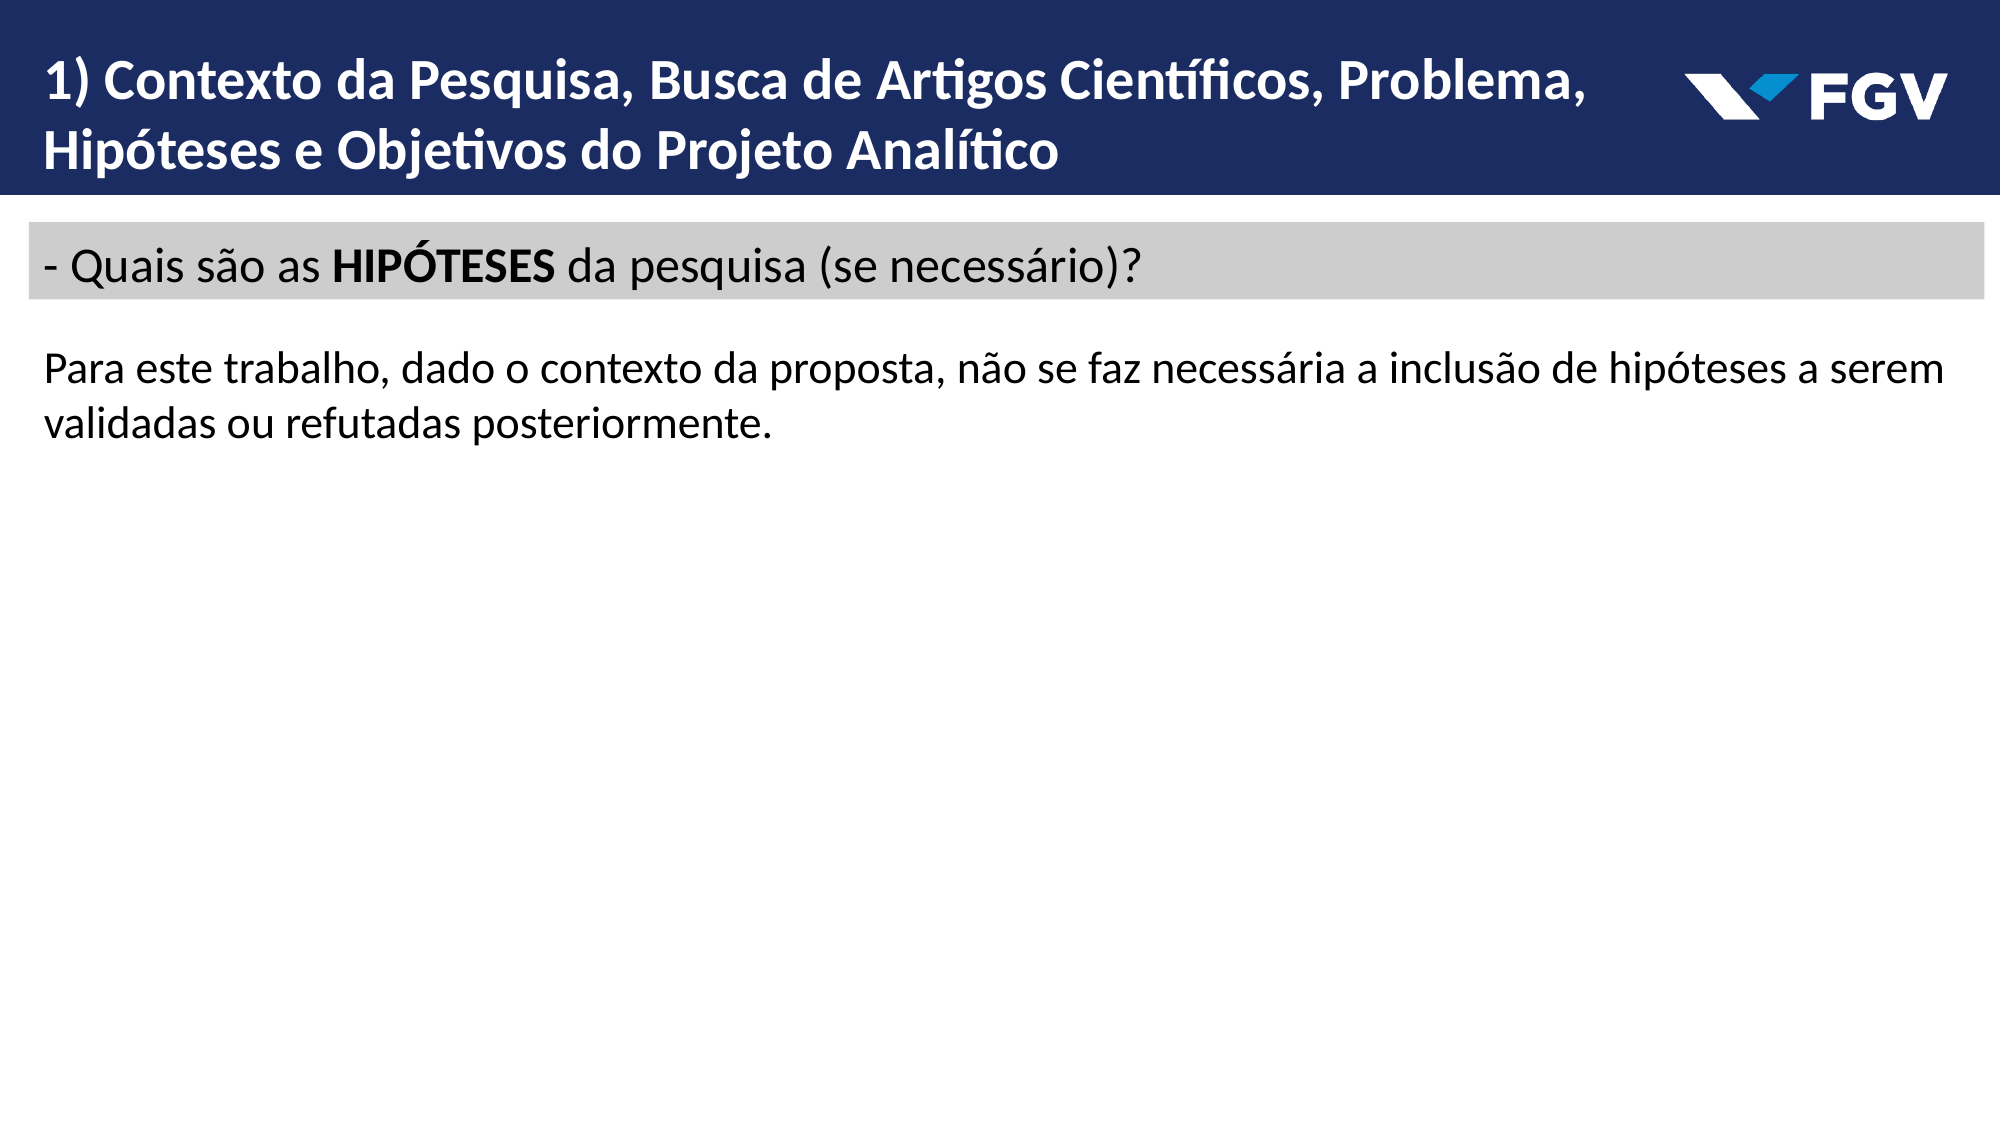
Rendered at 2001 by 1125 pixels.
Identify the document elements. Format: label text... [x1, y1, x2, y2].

picture [1772, 41, 1980, 151]
text_box - Quais são as HIPÓTESES da pesquisa (se necessário)? [28, 222, 1985, 300]
text_box 1) Contexto da Pesquisa, Busca de Artigos Científicos, Problema, Hipóteses e Objetivos do Projeto Analítico [28, 34, 1772, 189]
text_box Para este trabalho, dado o contexto da proposta, não se faz necessária a inclusão de hipóteses a serem validadas ou refutadas posteriormente. [28, 330, 1985, 456]
